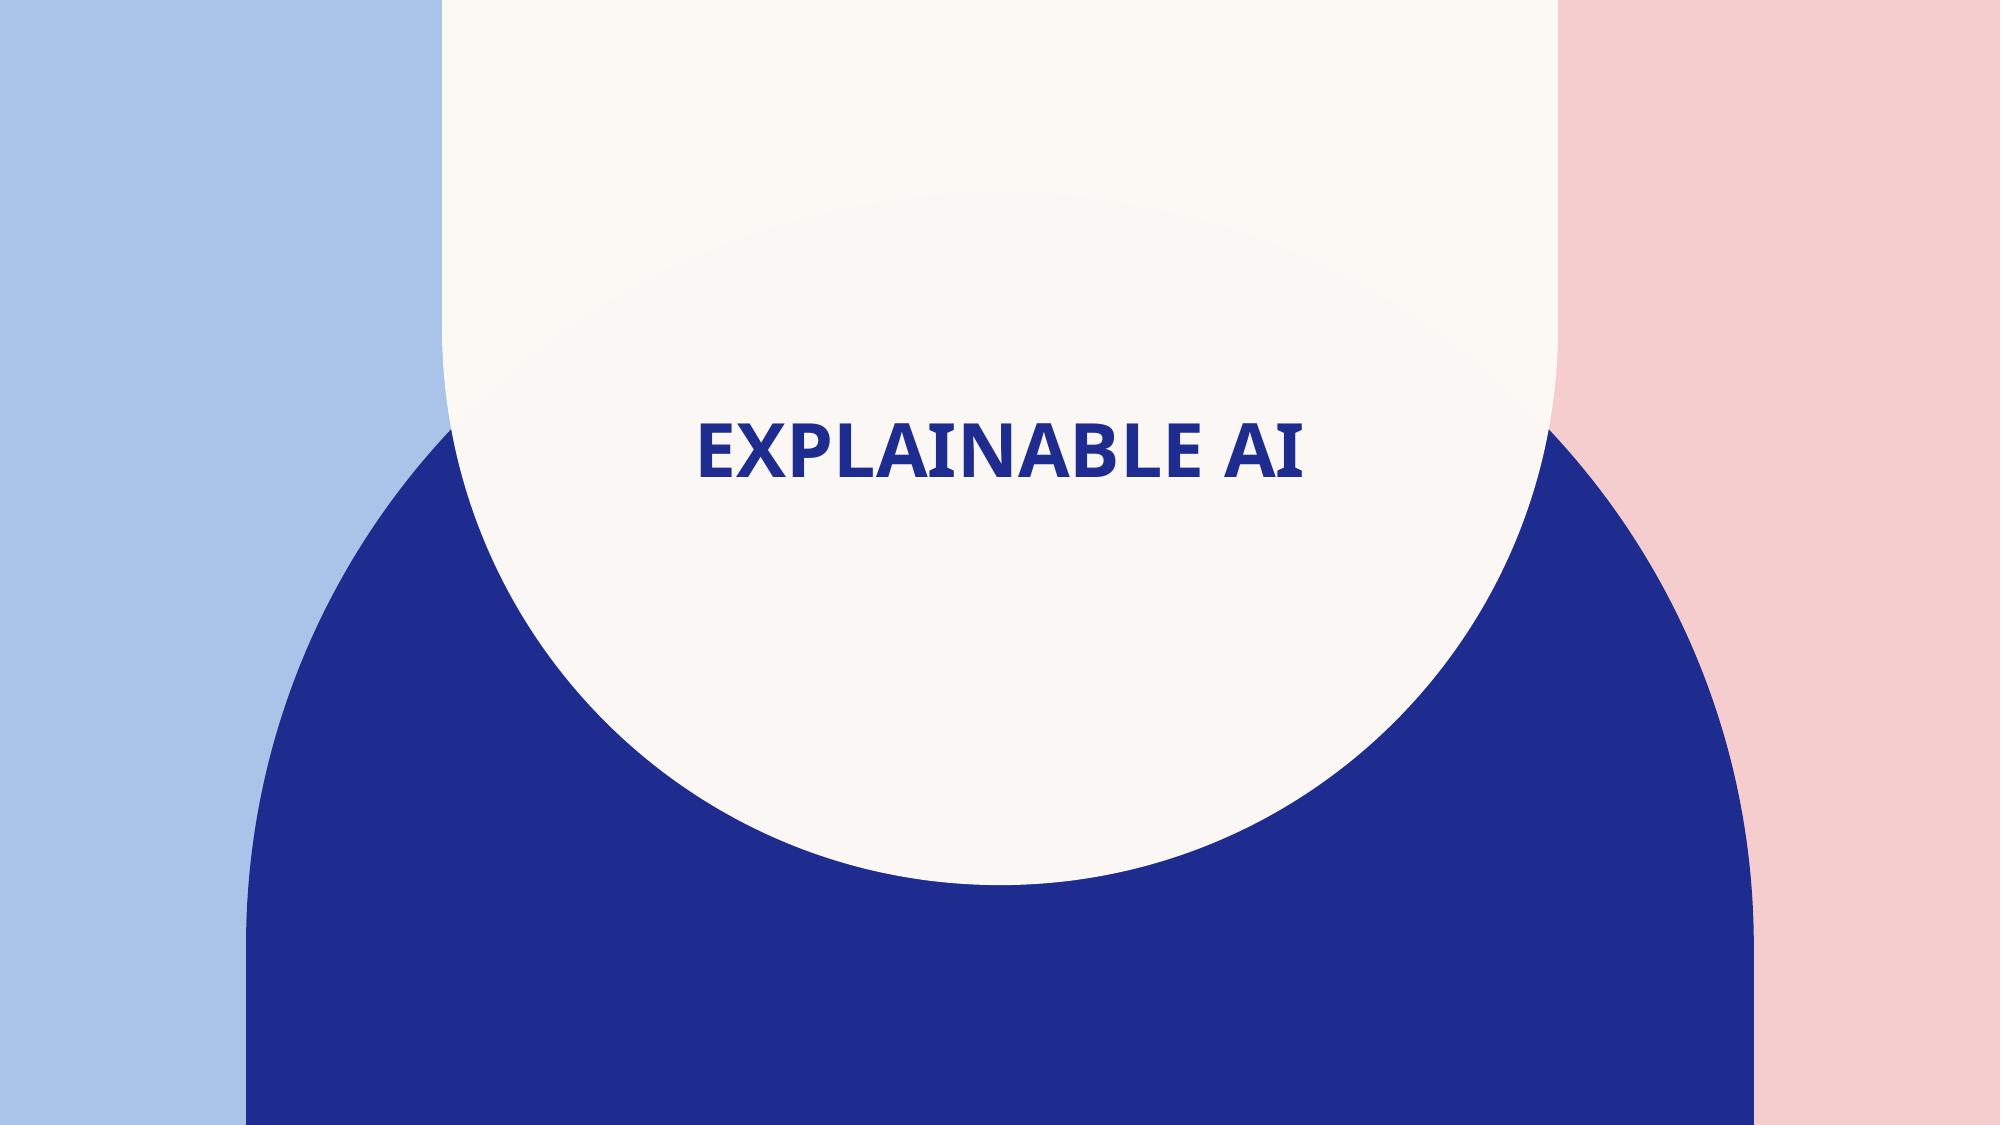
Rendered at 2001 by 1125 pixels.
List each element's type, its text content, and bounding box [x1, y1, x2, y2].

title EXPLAINABLE AI [475, 132, 1525, 762]
